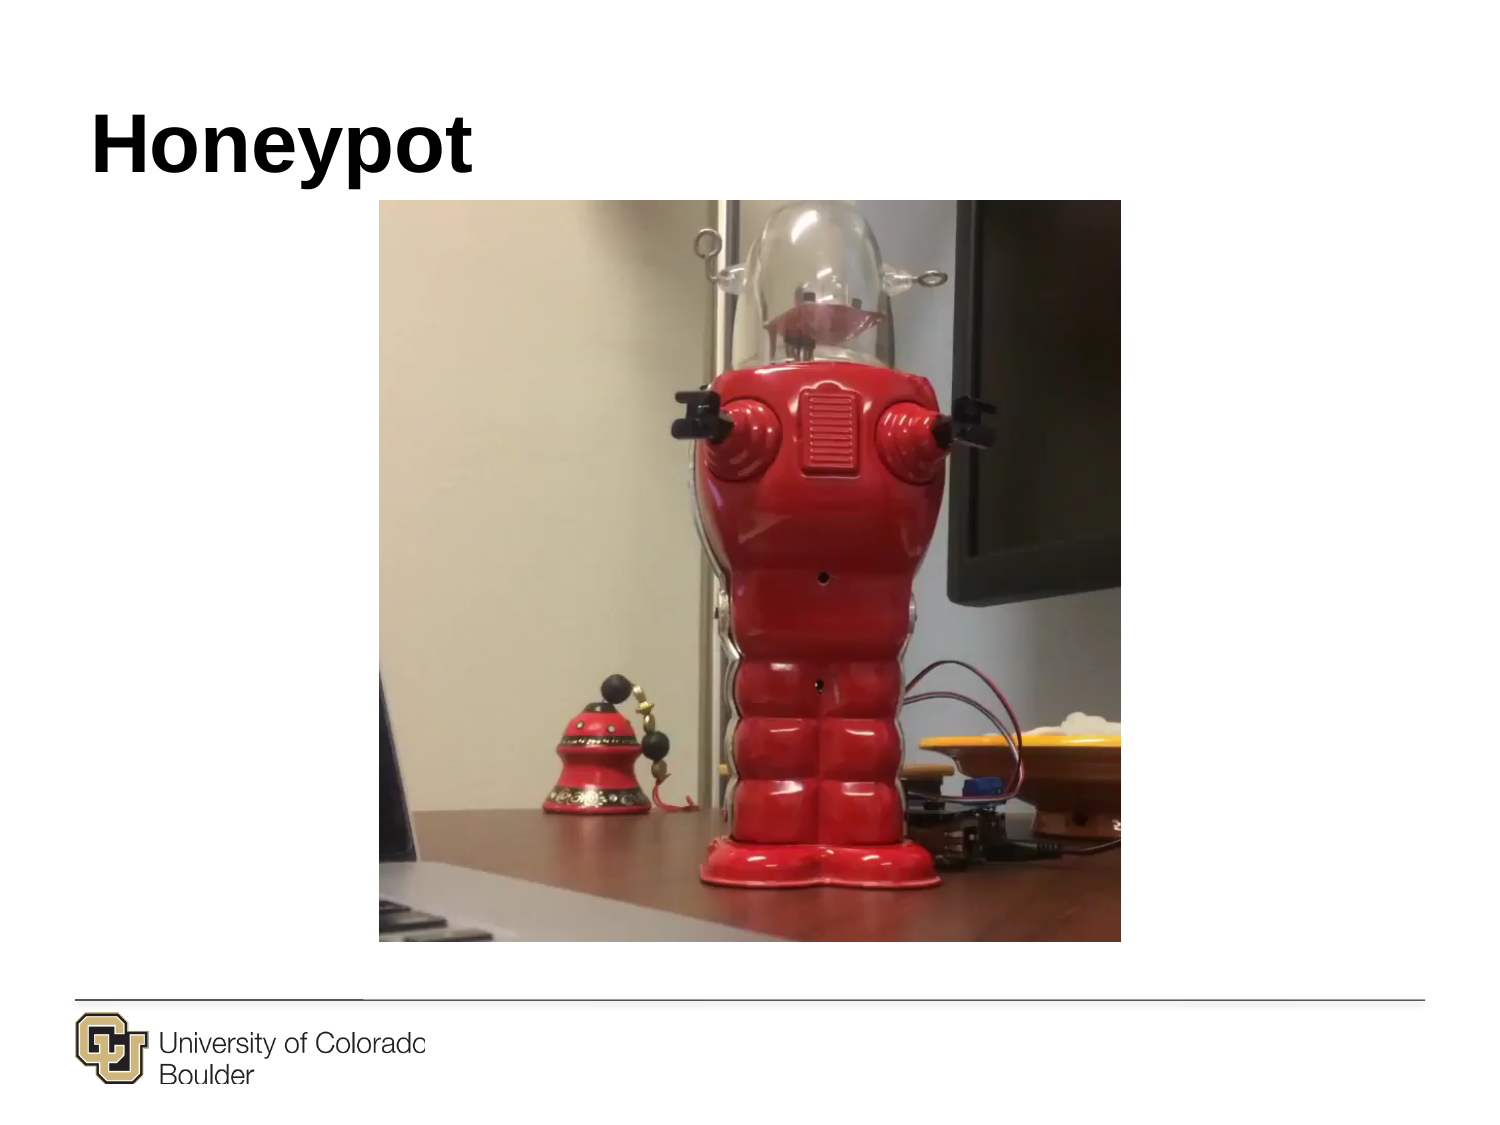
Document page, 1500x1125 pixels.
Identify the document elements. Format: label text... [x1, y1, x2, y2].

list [378, 199, 1122, 943]
title Honeypot [75, 45, 1425, 233]
